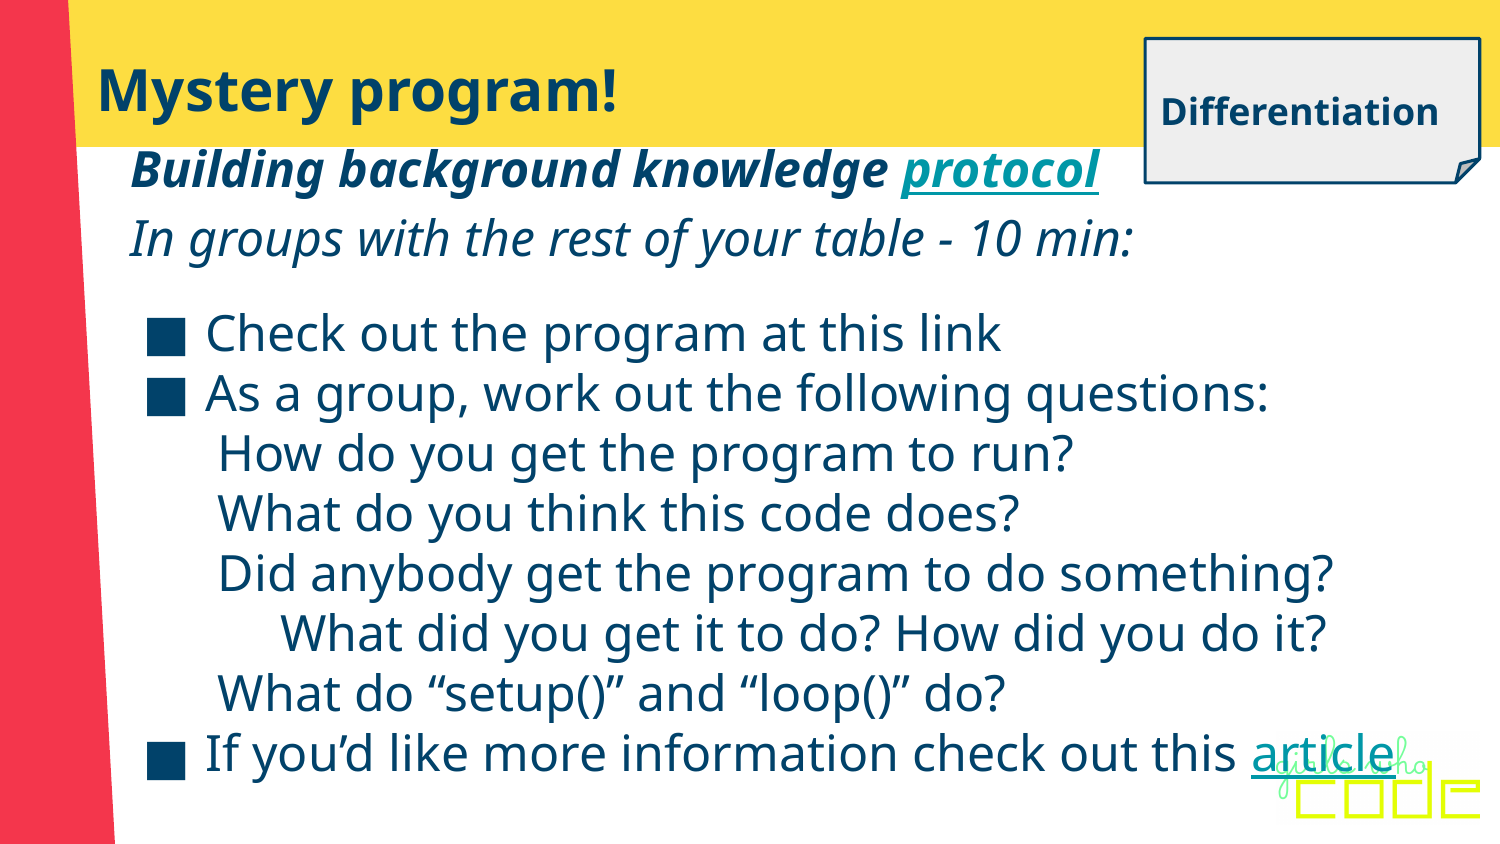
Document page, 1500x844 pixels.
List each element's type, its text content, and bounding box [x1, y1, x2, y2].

picture [1276, 730, 1480, 826]
text_box Building background knowledge protocol In groups with the rest of your table - 10 min: Check out the program at this link As a group, work out the following questions: How do you get the program to run? What do you think this code does? Did anybody get the program to do something? What did you get it to do? How did you do it? What do “setup()” and “loop()” do? If you’d like more information check out this article [115, 180, 1447, 808]
text_box Mystery program! [81, 38, 1142, 133]
text_box [0, 0, 115, 844]
text_box [69, 0, 1500, 147]
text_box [1144, 38, 1500, 184]
